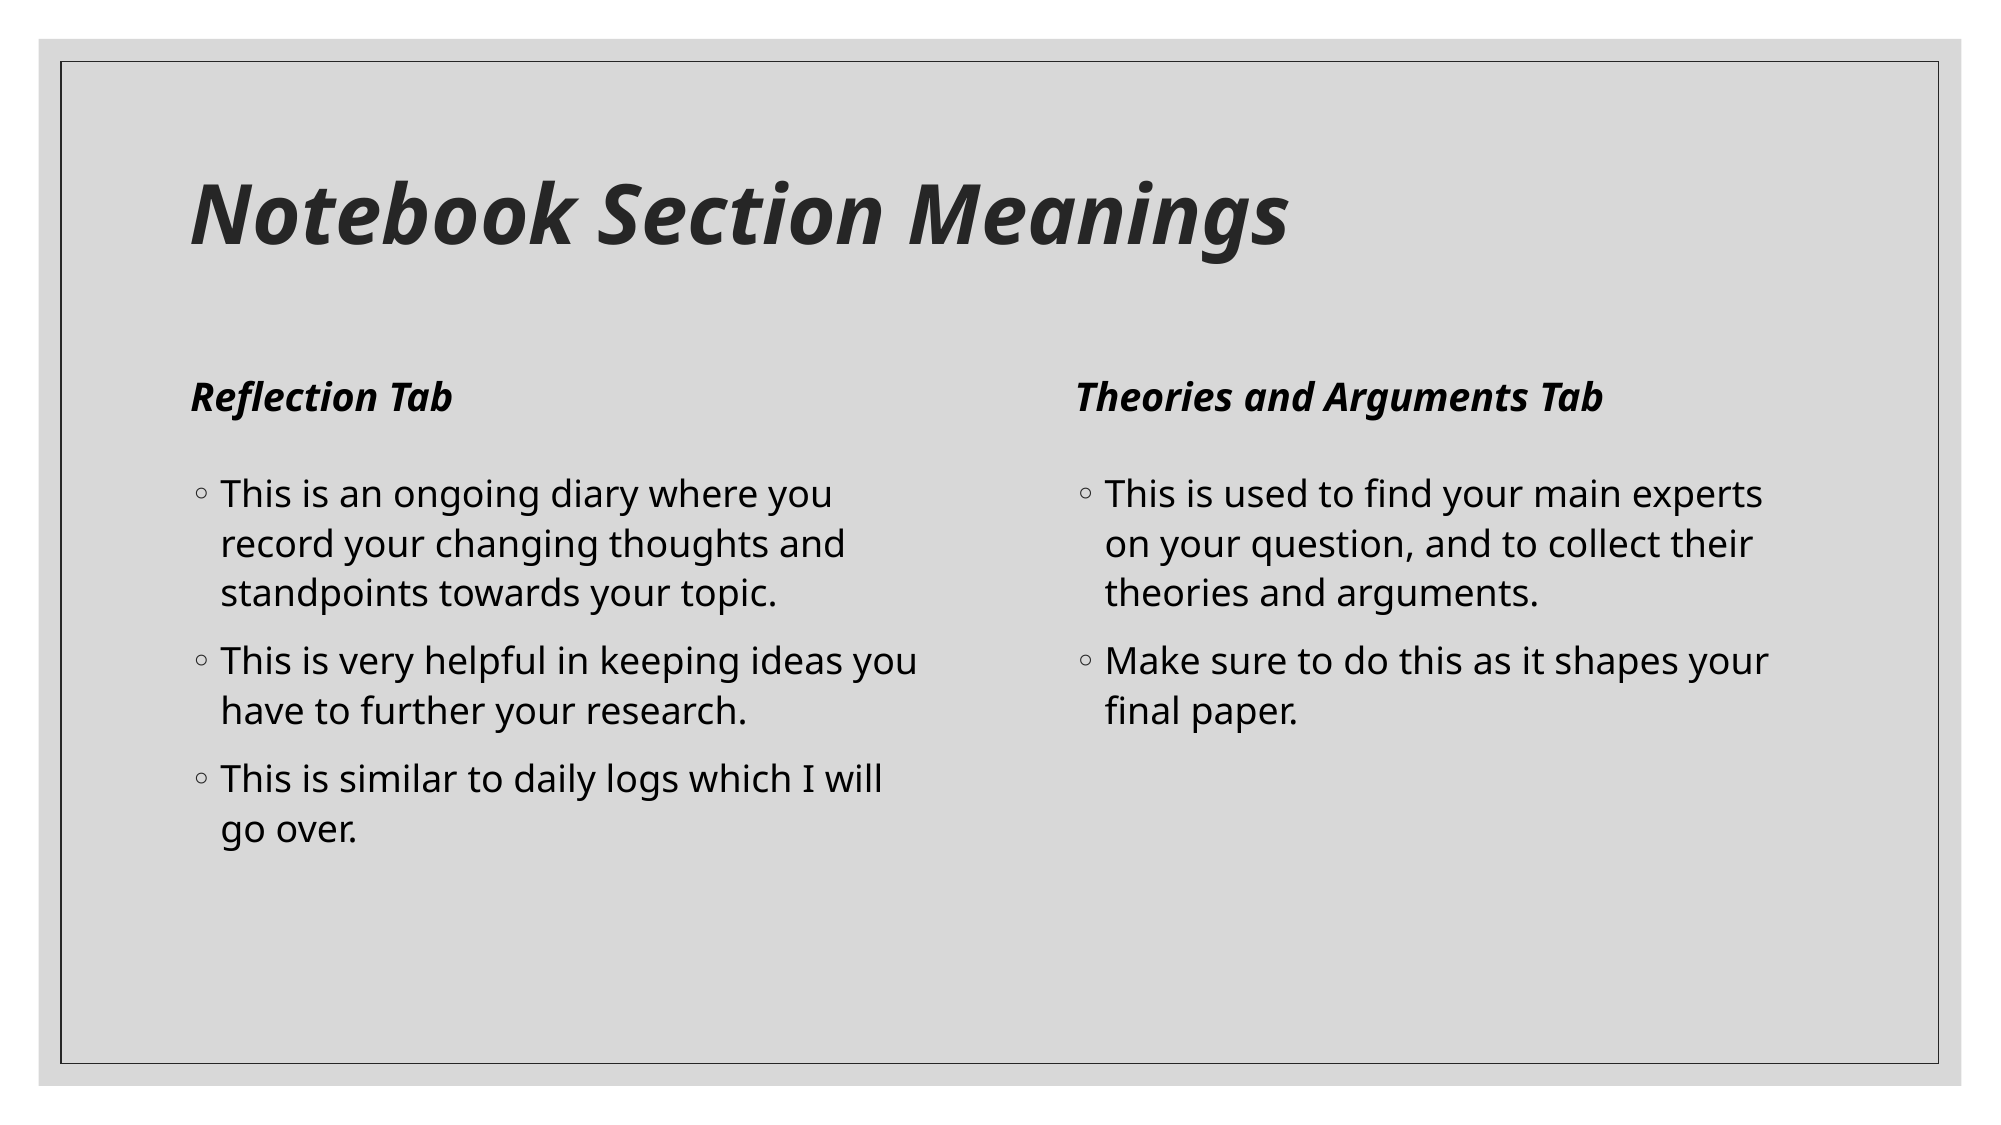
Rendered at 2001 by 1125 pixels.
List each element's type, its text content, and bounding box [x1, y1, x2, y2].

list This is an ongoing diary where you record your changing thoughts and standpoints towards your topic. This is very helpful in keeping ideas you have to further your research. This is similar to daily logs which I will go over. [175, 458, 941, 978]
title Notebook Section Meanings [174, 105, 1825, 331]
list Reflection Tab [175, 340, 941, 446]
list Theories and Arguments Tab [1059, 340, 1825, 446]
list This is used to find your main experts on your question, and to collect their theories and arguments. Make sure to do this as it shapes your final paper. [1059, 458, 1825, 978]
